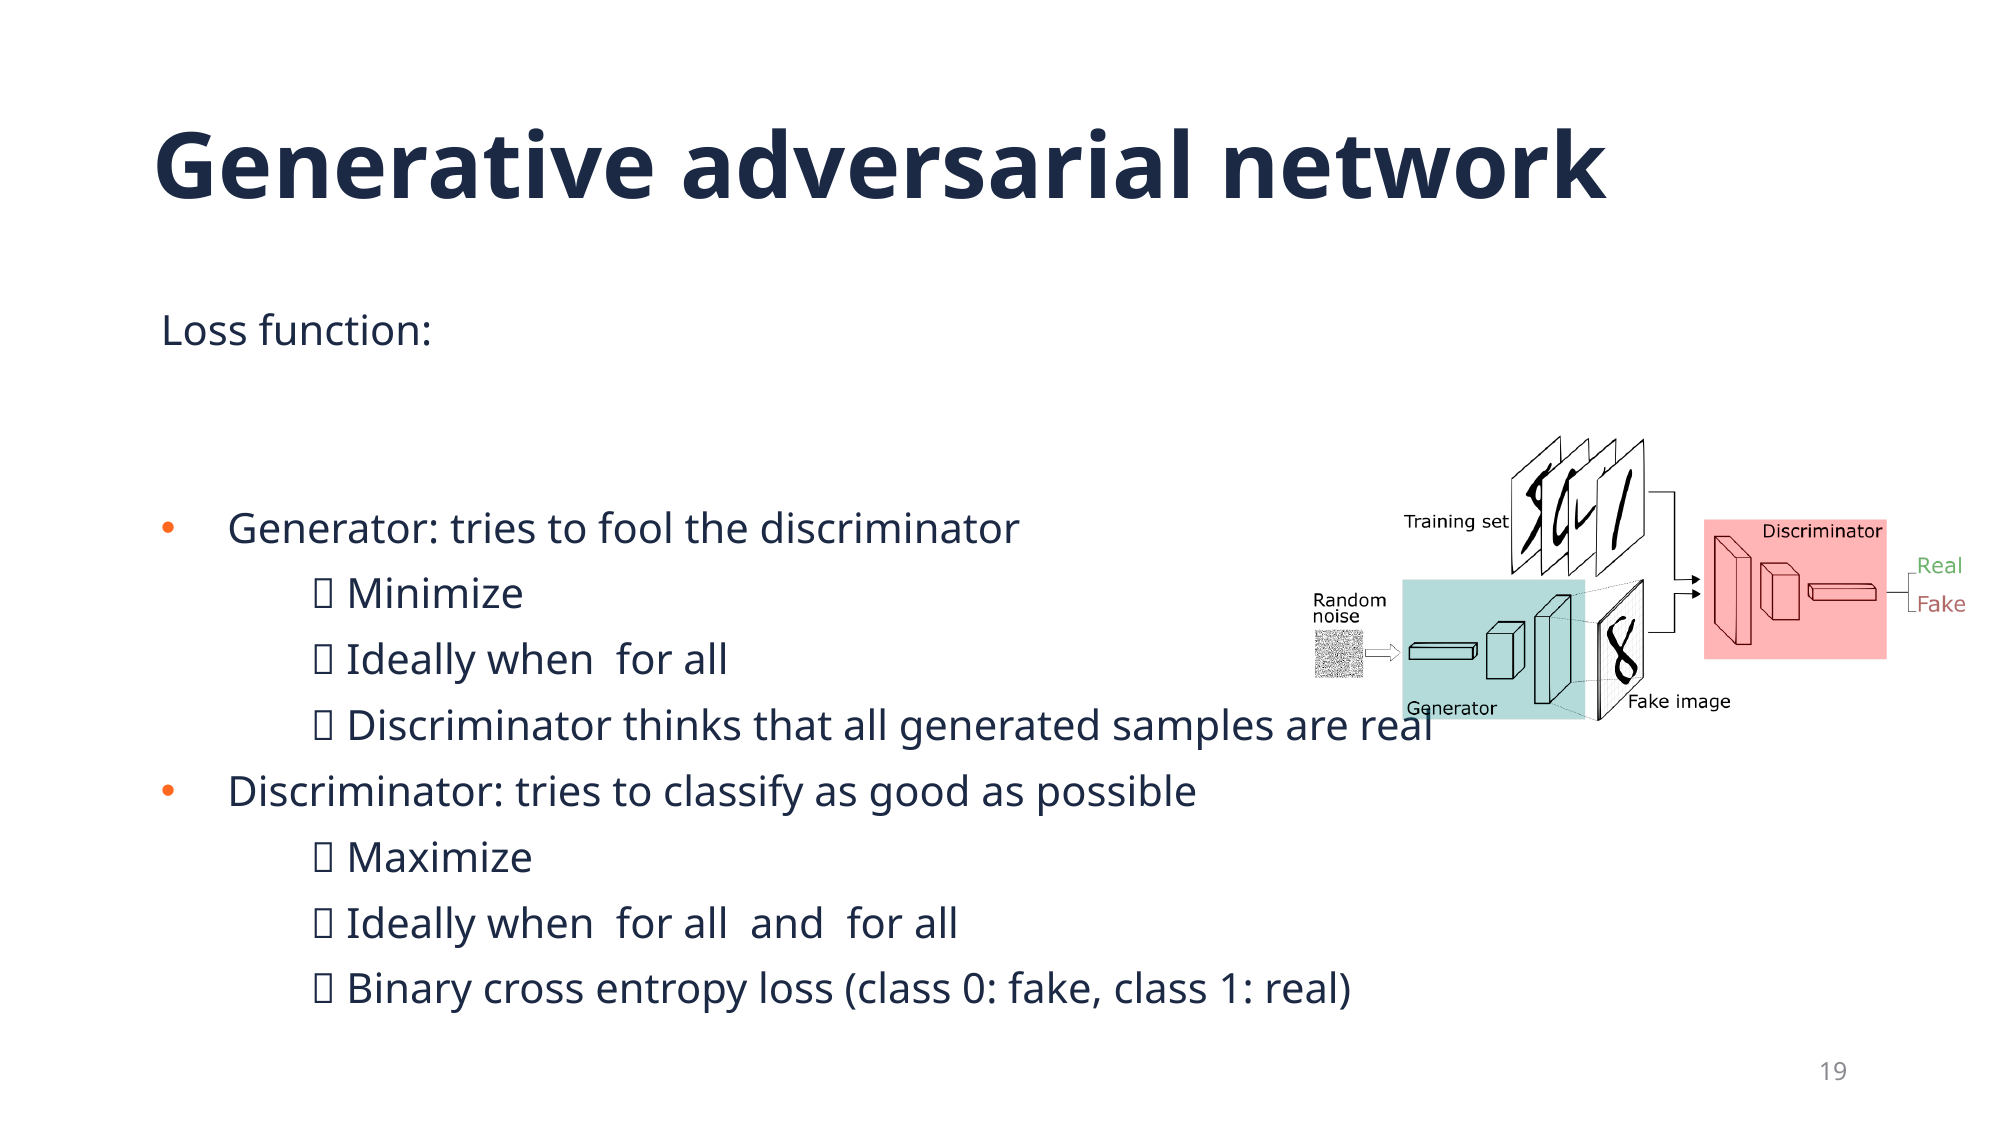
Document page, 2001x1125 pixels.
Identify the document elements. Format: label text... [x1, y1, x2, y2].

picture [1309, 434, 1965, 721]
slide_number 19 [1412, 1042, 1863, 1103]
title Generative adversarial network [137, 59, 1863, 278]
